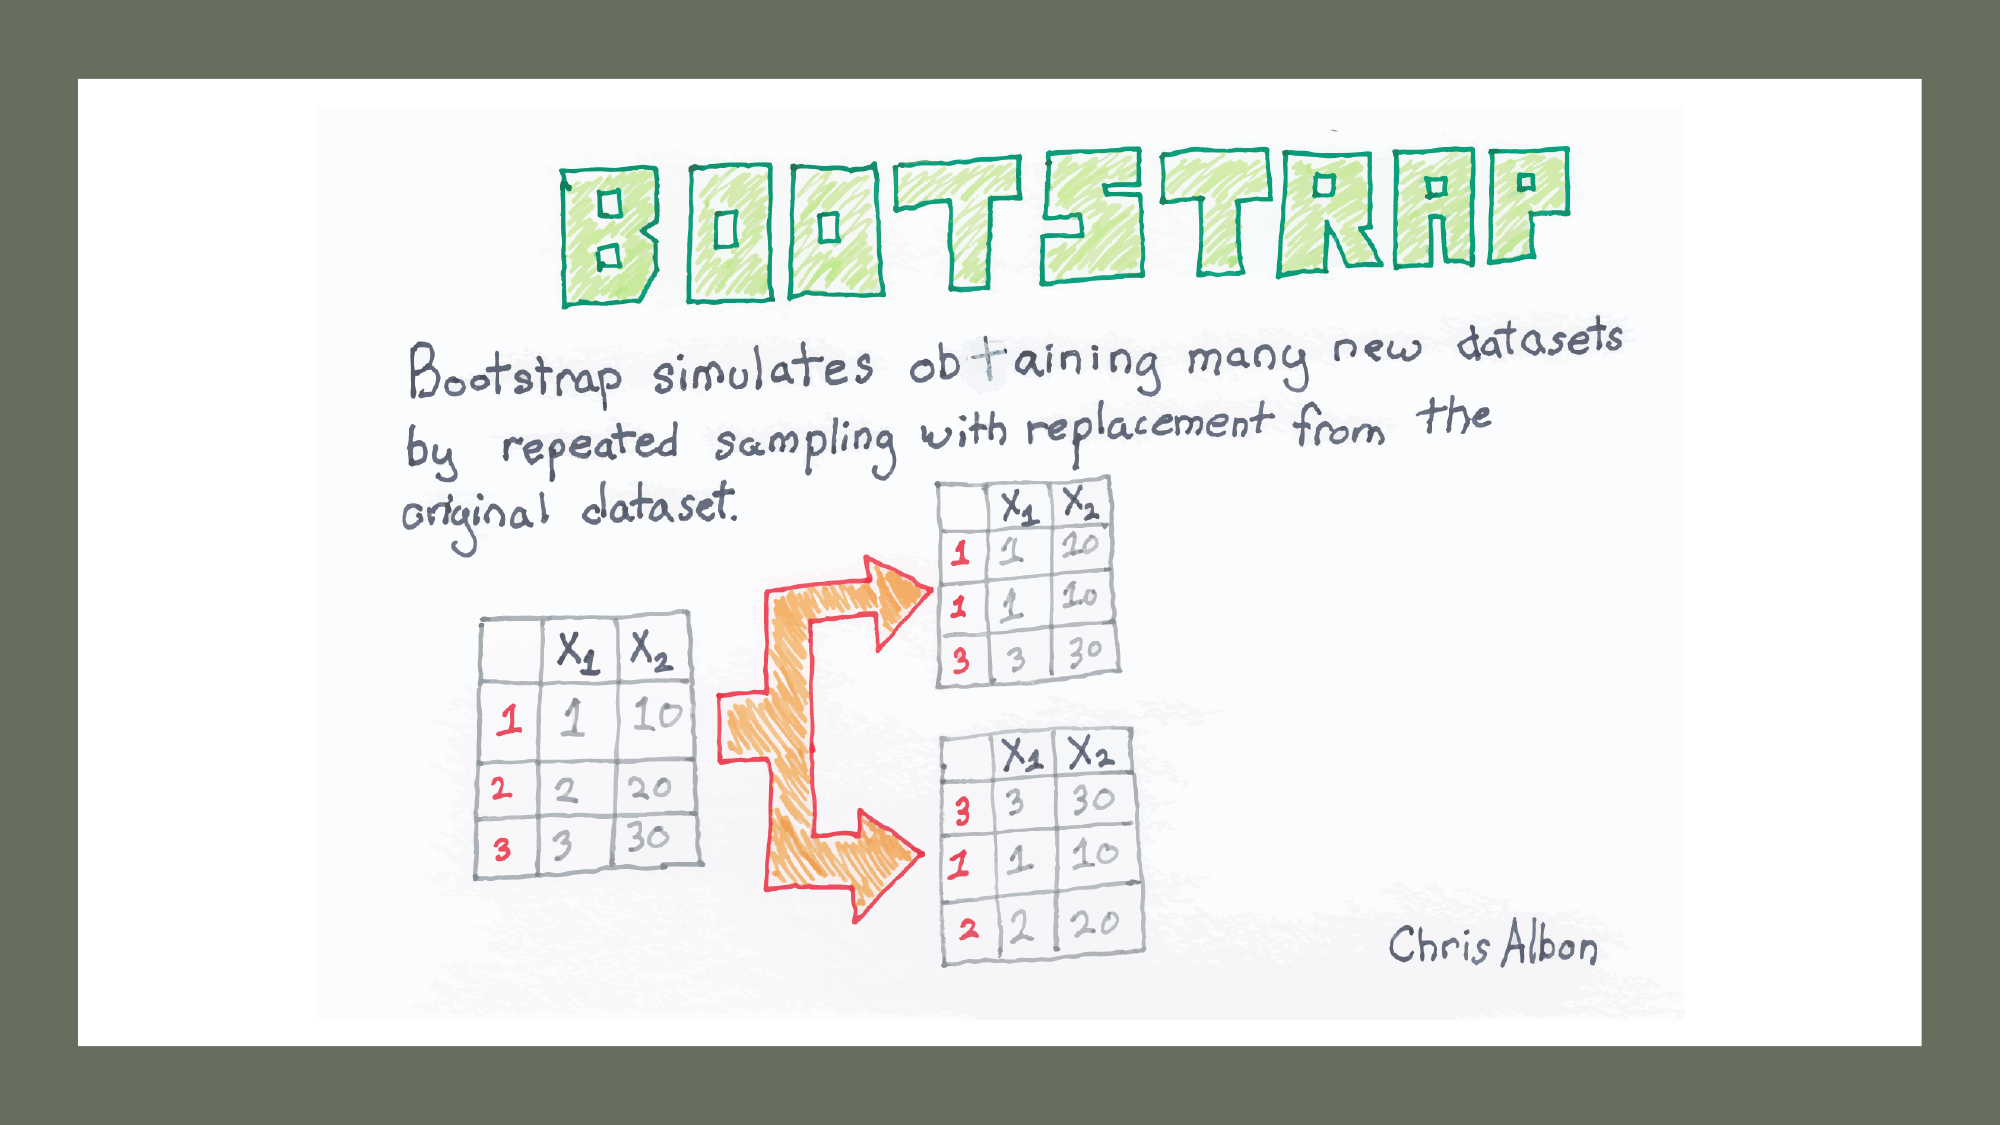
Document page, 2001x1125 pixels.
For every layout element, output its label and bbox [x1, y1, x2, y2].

text_box [0, 0, 2000, 1125]
text_box [77, 78, 1923, 1047]
list [315, 105, 1685, 1020]
